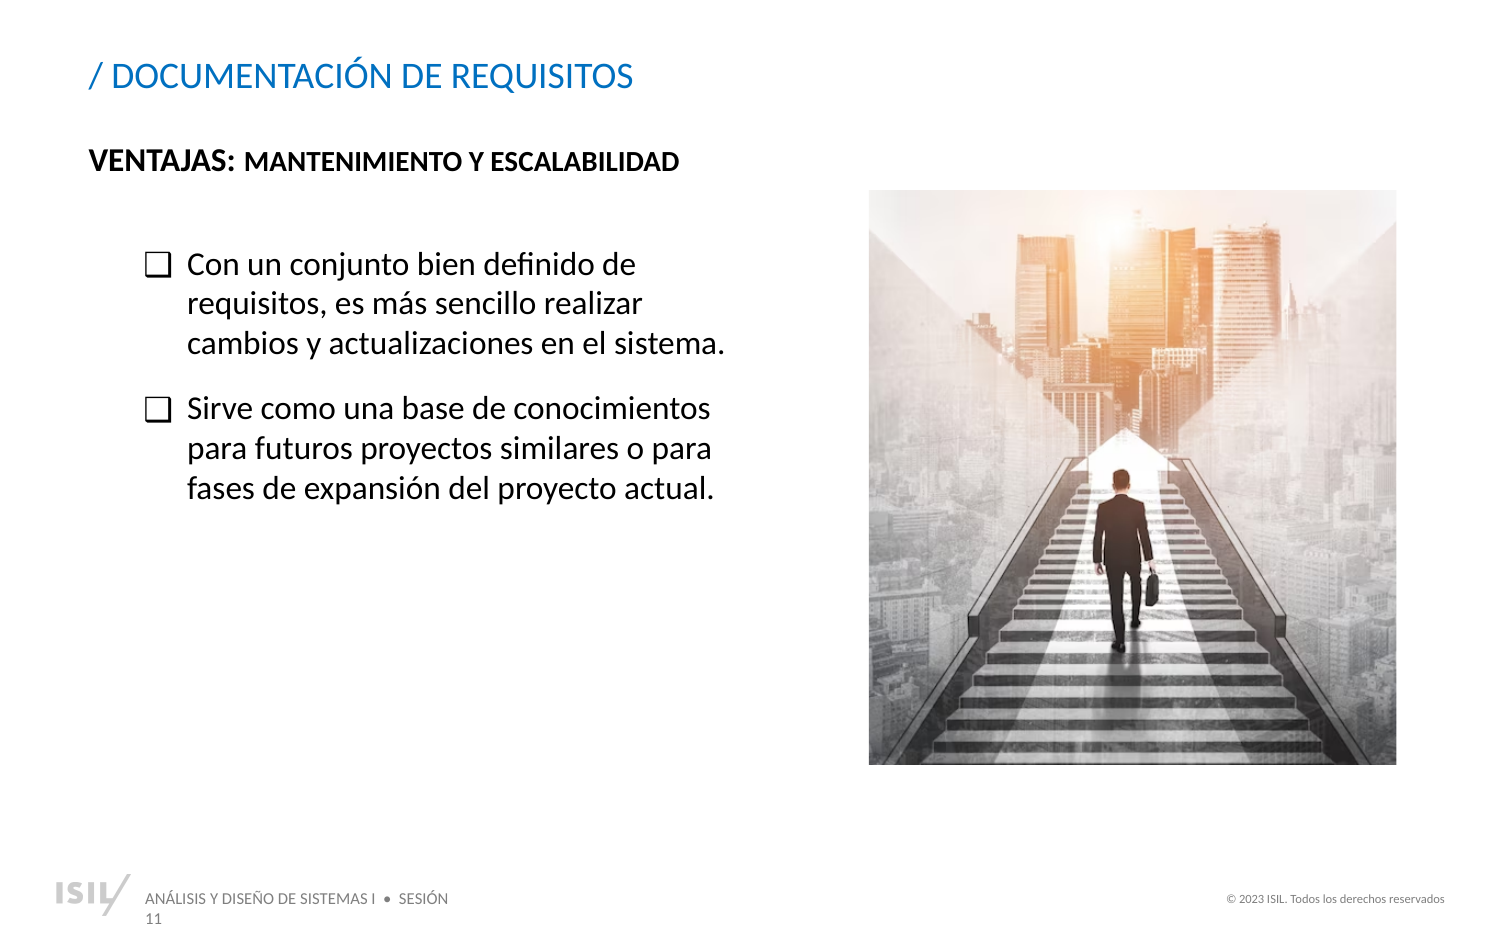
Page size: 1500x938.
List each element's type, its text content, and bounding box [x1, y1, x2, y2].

list VENTAJAS: MANTENIMIENTO Y ESCALABILIDAD [76, 132, 750, 191]
picture [868, 190, 1397, 765]
list / DOCUMENTACIÓN DE REQUISITOS [76, 45, 1424, 104]
list Con un conjunto bien definido de requisitos, es más sencillo realizar cambios y actualizaciones en el sistema. Sirve como una base de conocimientos para futuros proyectos similares o para fases de expansión del proyecto actual. [128, 234, 750, 629]
